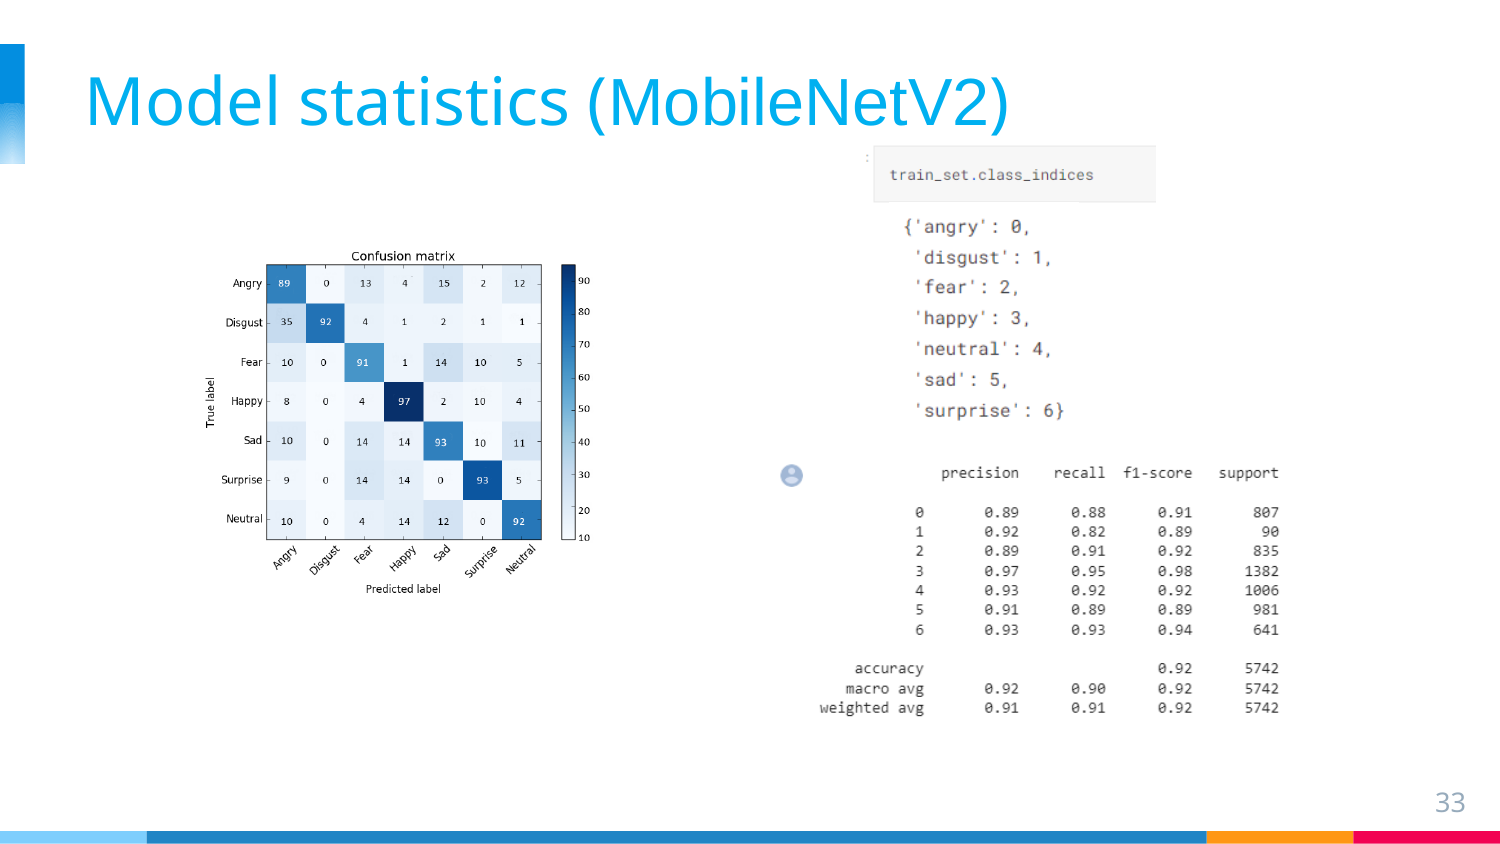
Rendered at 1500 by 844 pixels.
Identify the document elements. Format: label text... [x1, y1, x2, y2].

text_box [0, 42, 27, 166]
picture [864, 137, 1157, 441]
title Model statistics (MobileNetV2) [70, 13, 1322, 154]
picture [775, 461, 1305, 733]
slide_number 33 [1391, 770, 1482, 822]
picture [149, 240, 634, 604]
